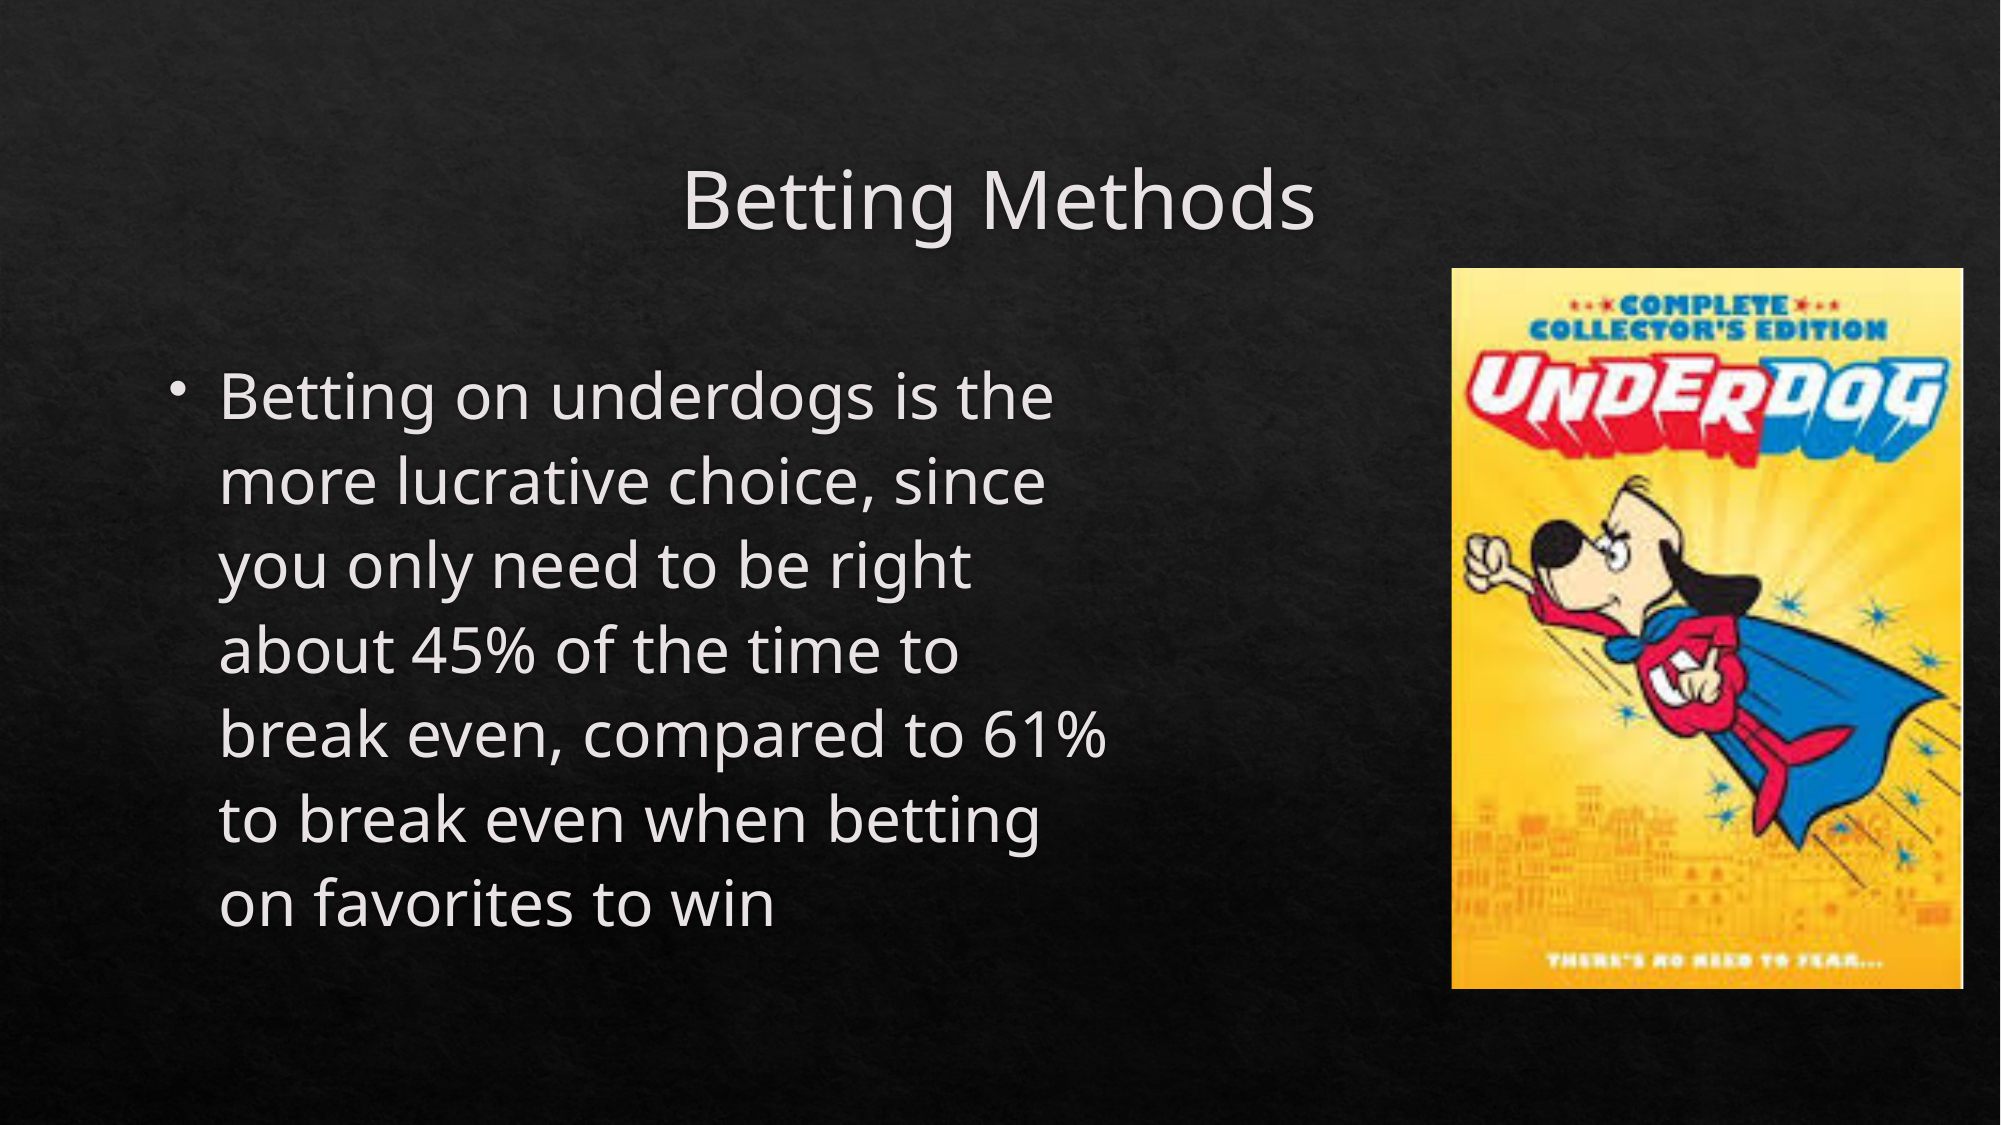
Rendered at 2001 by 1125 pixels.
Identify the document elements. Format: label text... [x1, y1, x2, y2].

list Betting on underdogs is the more lucrative choice, since you only need to be right about 45% of the time to break even, compared to 61% to break even when betting on favorites to win [149, 340, 1147, 950]
title Betting Methods [149, 99, 1849, 307]
picture [1451, 268, 1964, 990]
